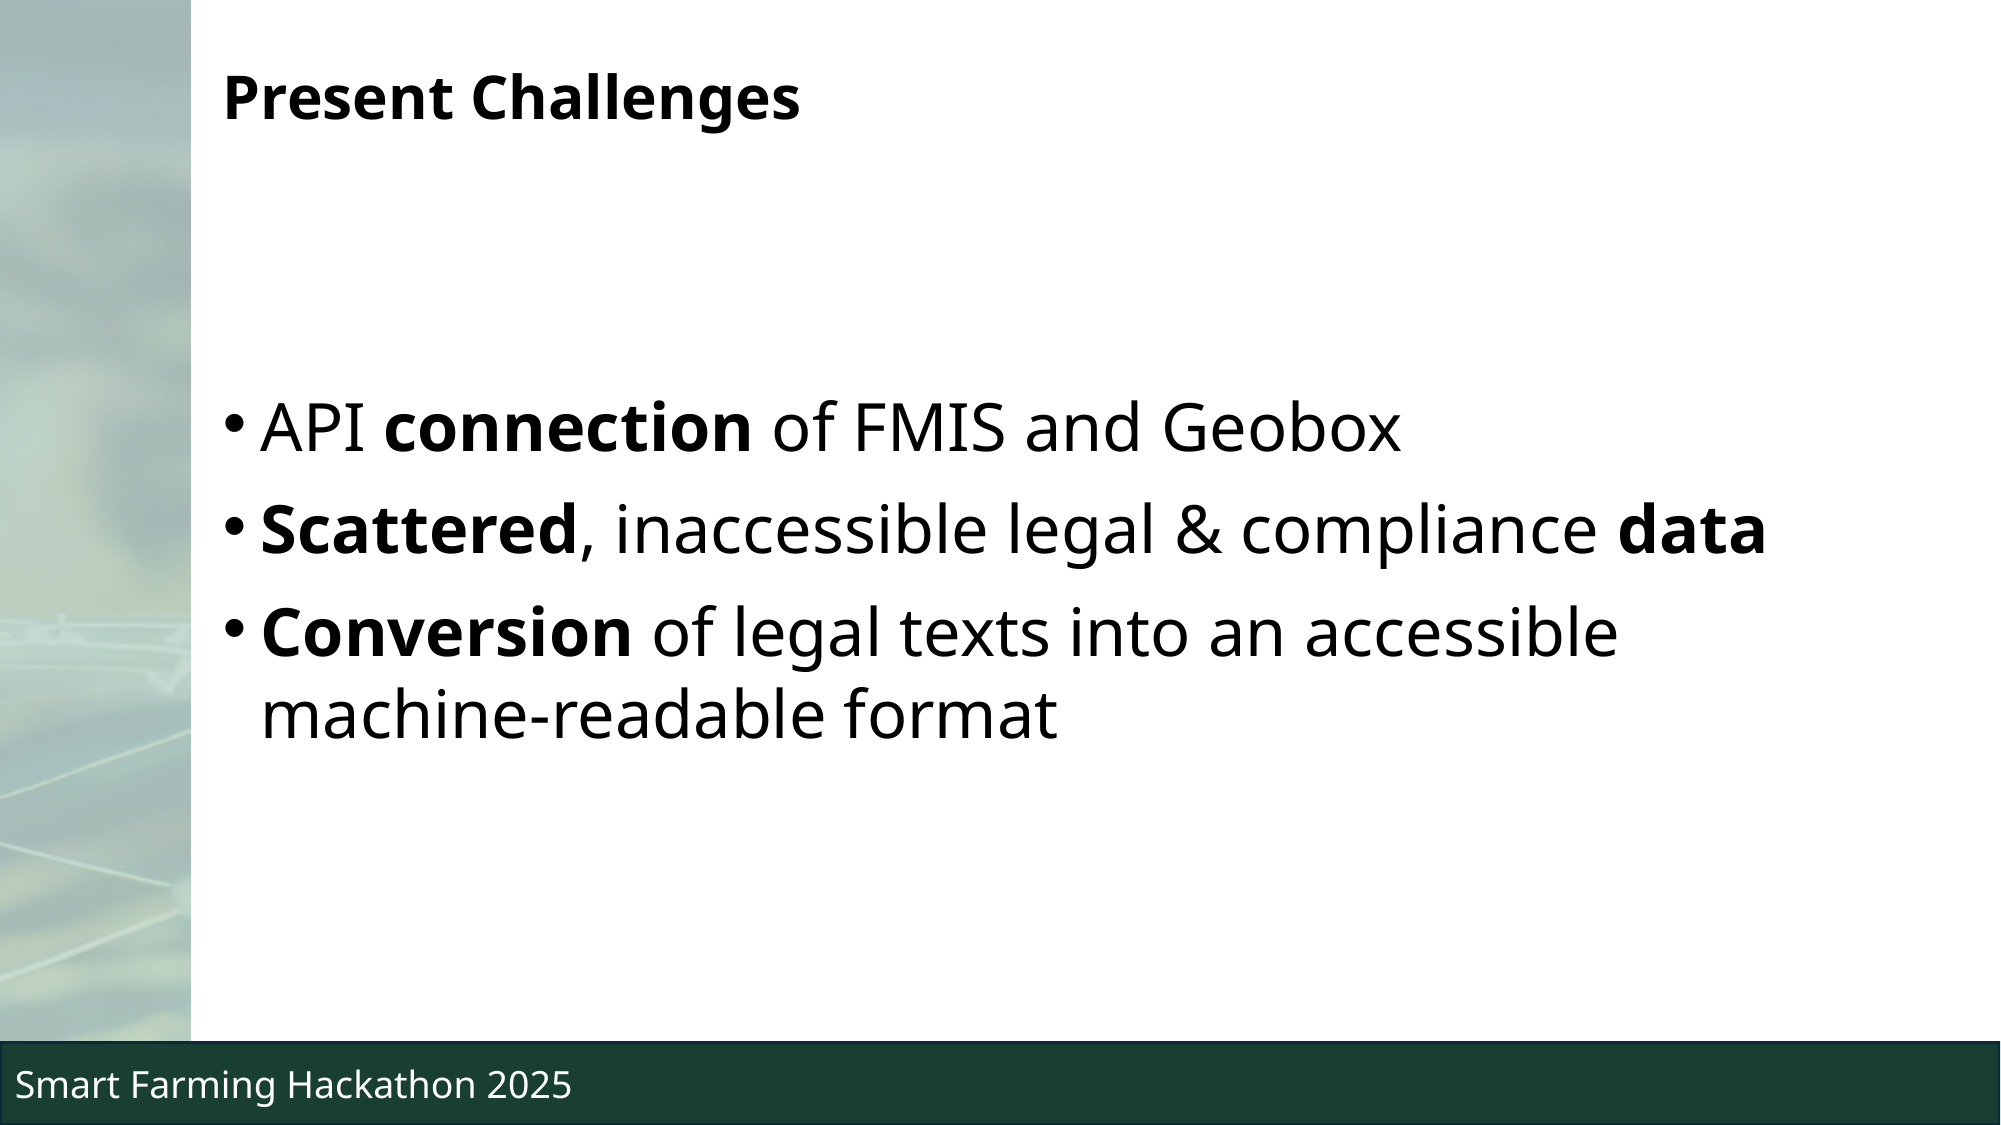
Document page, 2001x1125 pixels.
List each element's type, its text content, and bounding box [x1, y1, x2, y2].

list API connection of FMIS and Geobox​ Scattered, inaccessible legal & compliance data​ Conversion of legal texts into an accessible machine-readable format [207, 164, 1933, 879]
title Present Challenges [207, 52, 1933, 143]
